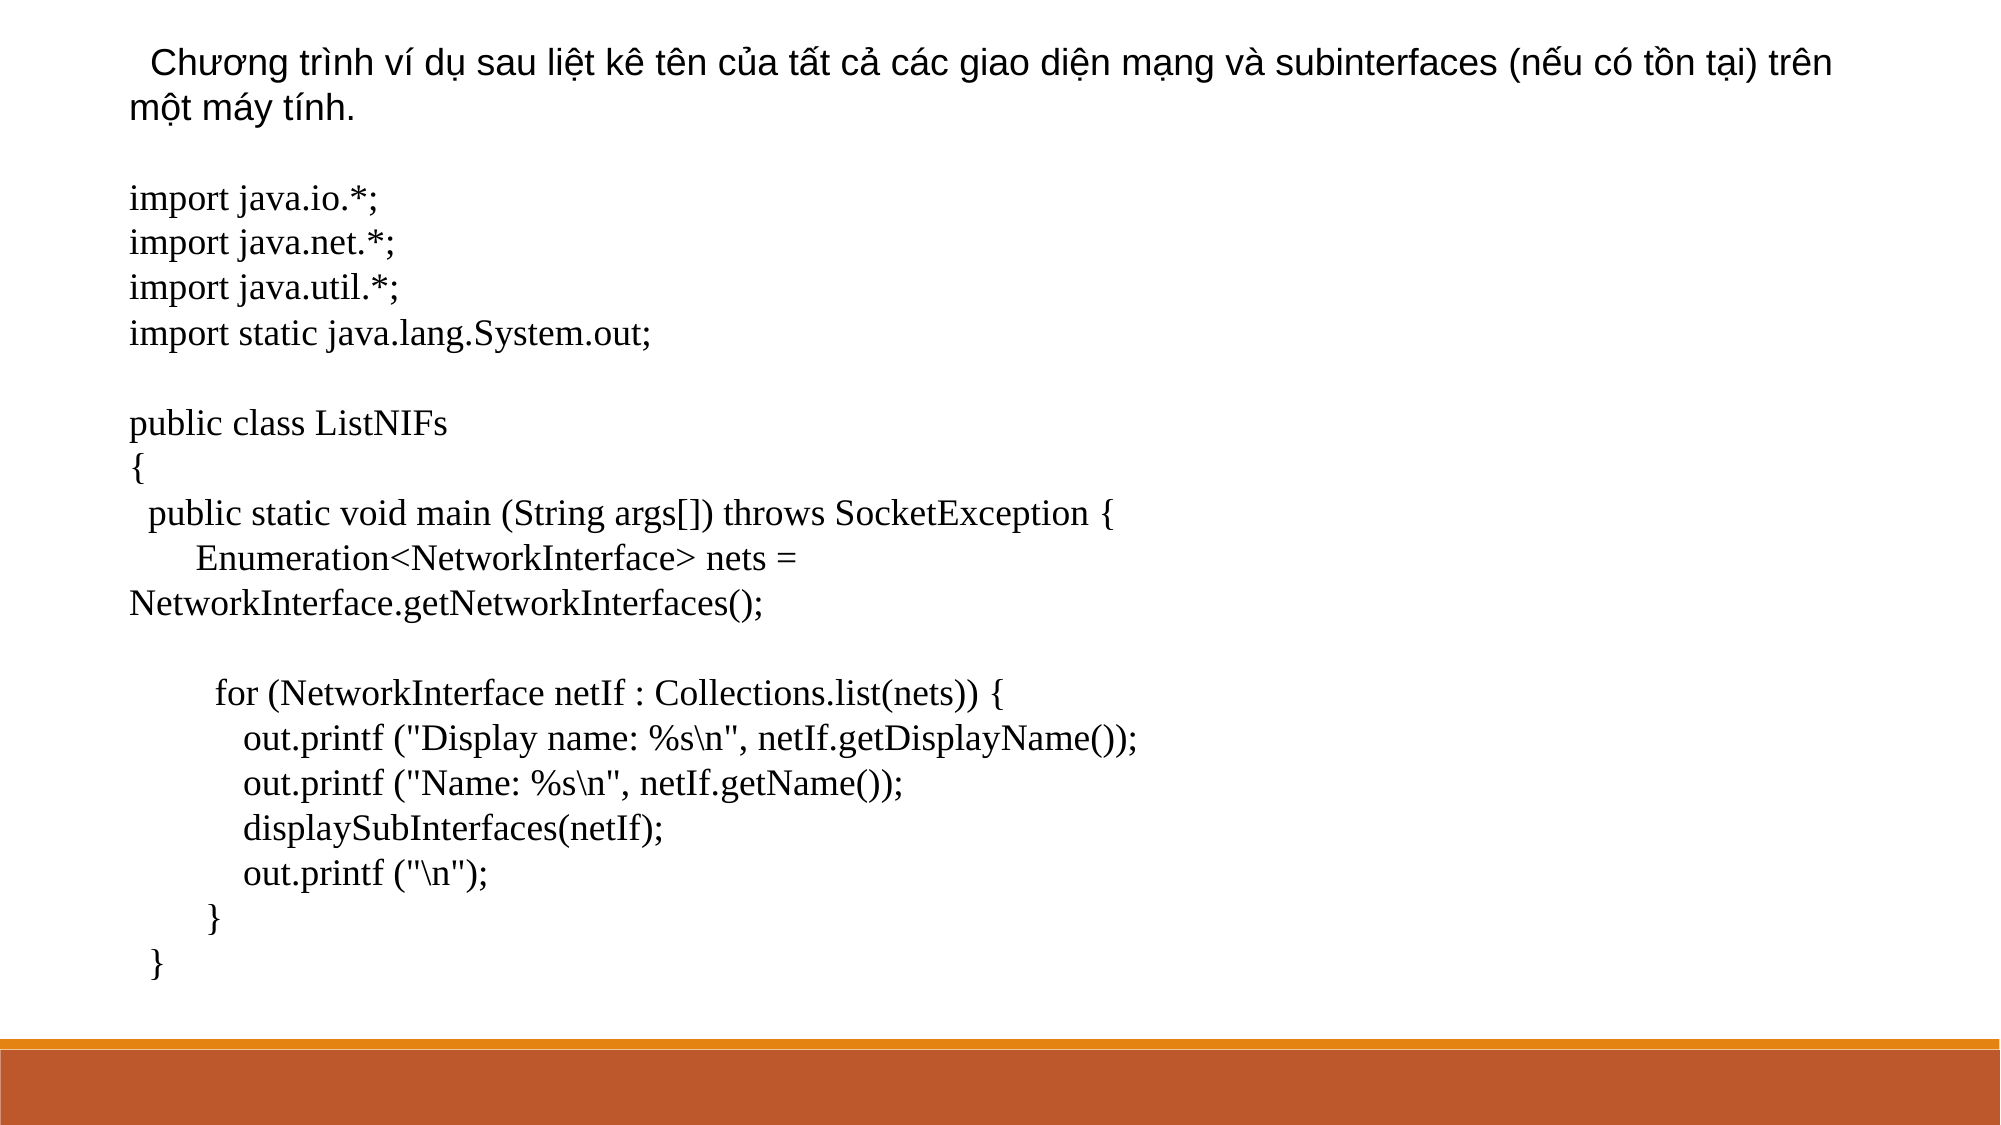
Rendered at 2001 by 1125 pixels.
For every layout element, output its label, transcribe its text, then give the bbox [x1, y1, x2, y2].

text_box Chương trình ví dụ sau liệt kê tên của tất cả các giao diện mạng và subinterfaces (nếu có tồn tại) trên một máy tính. import java.io.*; import java.net.*; import java.util.*; import static java.lang.System.out; public class ListNIFs { public static void main (String args[]) throws SocketException { Enumeration<NetworkInterface> nets = NetworkInterface.getNetworkInterfaces(); for (NetworkInterface netIf : Collections.list(nets)) { out.printf ("Display name: %s\n", netIf.getDisplayName()); out.printf ("Name: %s\n", netIf.getName()); displaySubInterfaces(netIf); out.printf ("\n"); } } [129, 37, 1871, 983]
